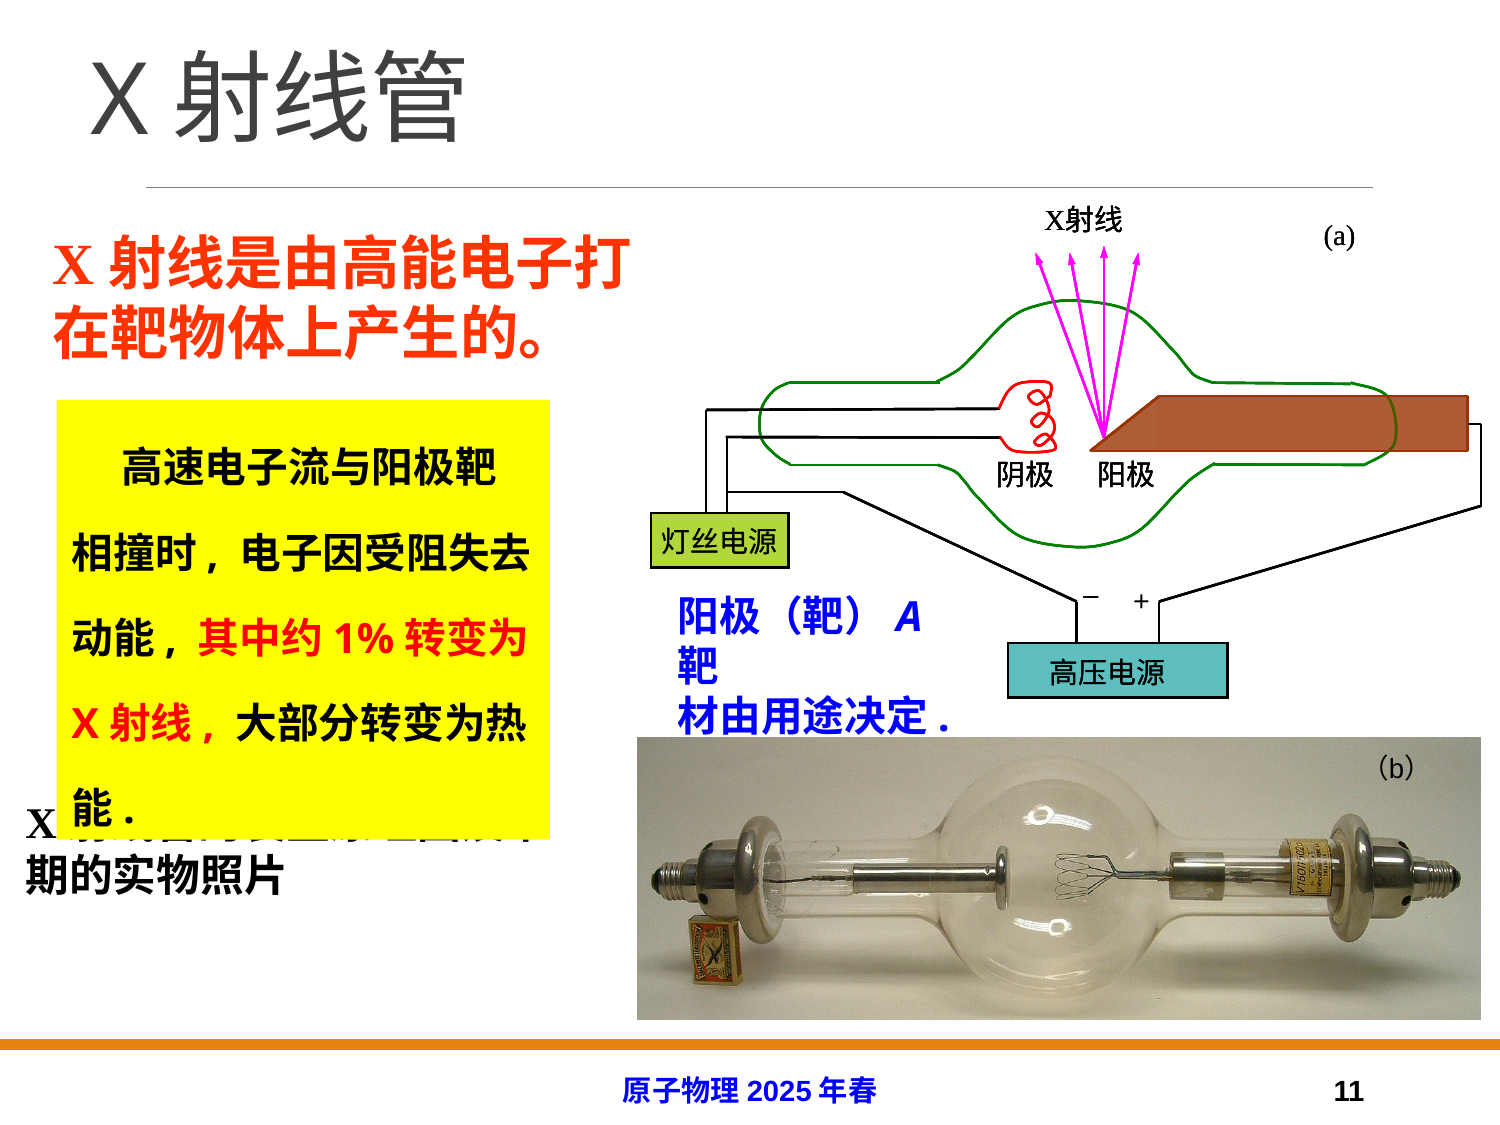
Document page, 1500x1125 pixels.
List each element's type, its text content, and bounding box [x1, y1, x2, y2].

text_box X射线管的装置原理图及早期的实物照片 [10, 787, 578, 908]
text_box X射线是由高能电子打在靶物体上产生的。 [37, 218, 646, 374]
footer 原子物理2025年春 [453, 1059, 1047, 1120]
text_box 阳极（靶）A靶 材由用途决定. [662, 711, 988, 734]
title X射线管 [75, 8, 1438, 163]
text_box 高速电子流与阳极靶相撞时, 电子因受阻失去动能, 其中约1%转变为X射线, 大部分转变为热能. [56, 399, 550, 840]
slide_number 11 [1218, 1059, 1380, 1120]
picture [649, 197, 1485, 701]
picture [636, 736, 1483, 1021]
